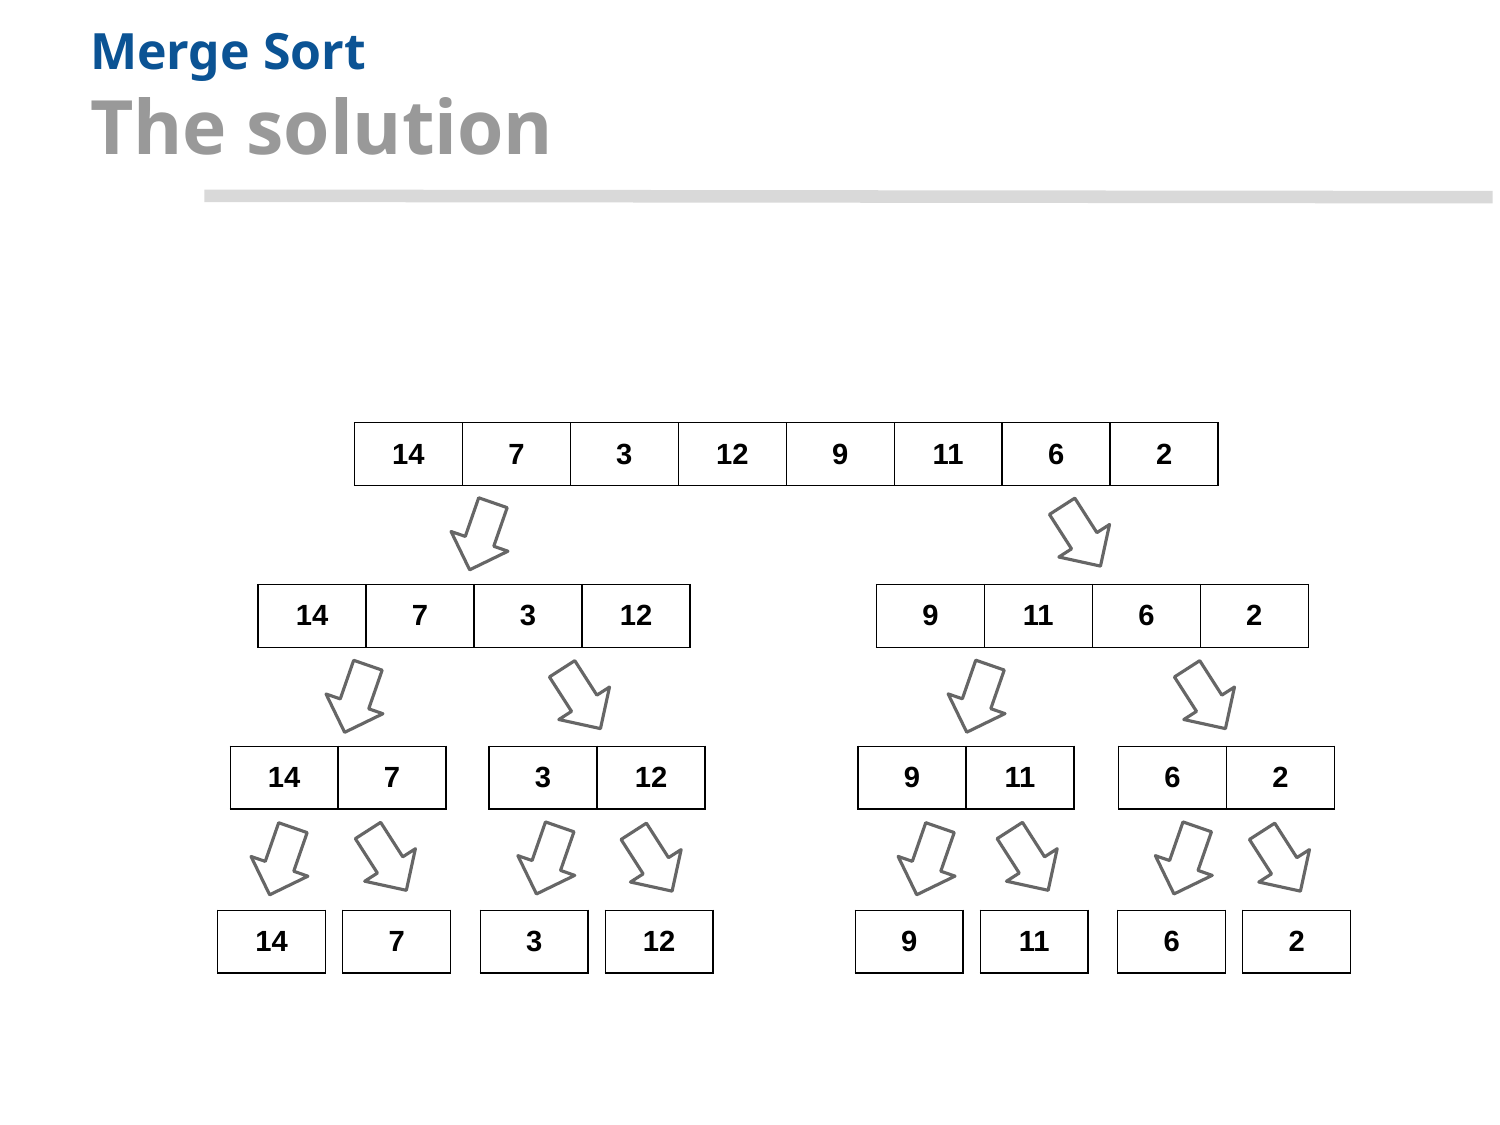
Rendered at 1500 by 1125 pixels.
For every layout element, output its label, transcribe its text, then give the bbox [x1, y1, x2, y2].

table_header 2 [1201, 585, 1308, 647]
text_box [997, 822, 1058, 891]
text_box [621, 823, 682, 892]
table_header 7 [463, 423, 570, 485]
table_header 3 [475, 585, 581, 647]
table_header 2 [1243, 911, 1350, 972]
title Merge Sort The solution [75, 45, 1425, 185]
text_box [898, 822, 955, 895]
table_header 11 [981, 911, 1087, 972]
text_box [1155, 821, 1213, 894]
table_header 2 [1111, 423, 1217, 485]
table_header 7 [339, 747, 445, 808]
text_box [251, 822, 308, 895]
table_header 9 [856, 911, 962, 972]
table_header 12 [606, 911, 712, 972]
table_header 2 [1227, 747, 1334, 808]
table_header 12 [583, 585, 689, 647]
table_header 11 [985, 585, 1092, 647]
text_box [549, 660, 610, 729]
table_header 14 [355, 423, 462, 485]
table_header 11 [967, 747, 1073, 808]
text_box [1174, 660, 1235, 729]
text_box [355, 822, 416, 891]
text_box [517, 821, 575, 894]
table_header 9 [787, 423, 894, 485]
table_header 6 [1093, 585, 1200, 647]
table_header 3 [571, 423, 678, 485]
text_box [451, 497, 508, 570]
table_header 3 [490, 747, 596, 808]
table_header 14 [231, 747, 337, 808]
text_box [1249, 823, 1310, 892]
table_header 12 [598, 747, 704, 808]
table_header 6 [1118, 911, 1225, 972]
table_header 3 [481, 911, 587, 972]
table_header 9 [859, 747, 965, 808]
table_header 6 [1003, 423, 1109, 485]
table_header 7 [343, 911, 450, 972]
table_header 14 [259, 585, 365, 647]
table_header 14 [218, 911, 325, 972]
text_box [948, 660, 1006, 733]
text_box [326, 660, 383, 733]
table_header 6 [1119, 747, 1226, 808]
table_header 12 [679, 423, 786, 485]
table_header 9 [877, 585, 984, 647]
table_header 7 [367, 585, 473, 647]
table_header 11 [895, 423, 1001, 485]
text_box [1049, 498, 1110, 567]
